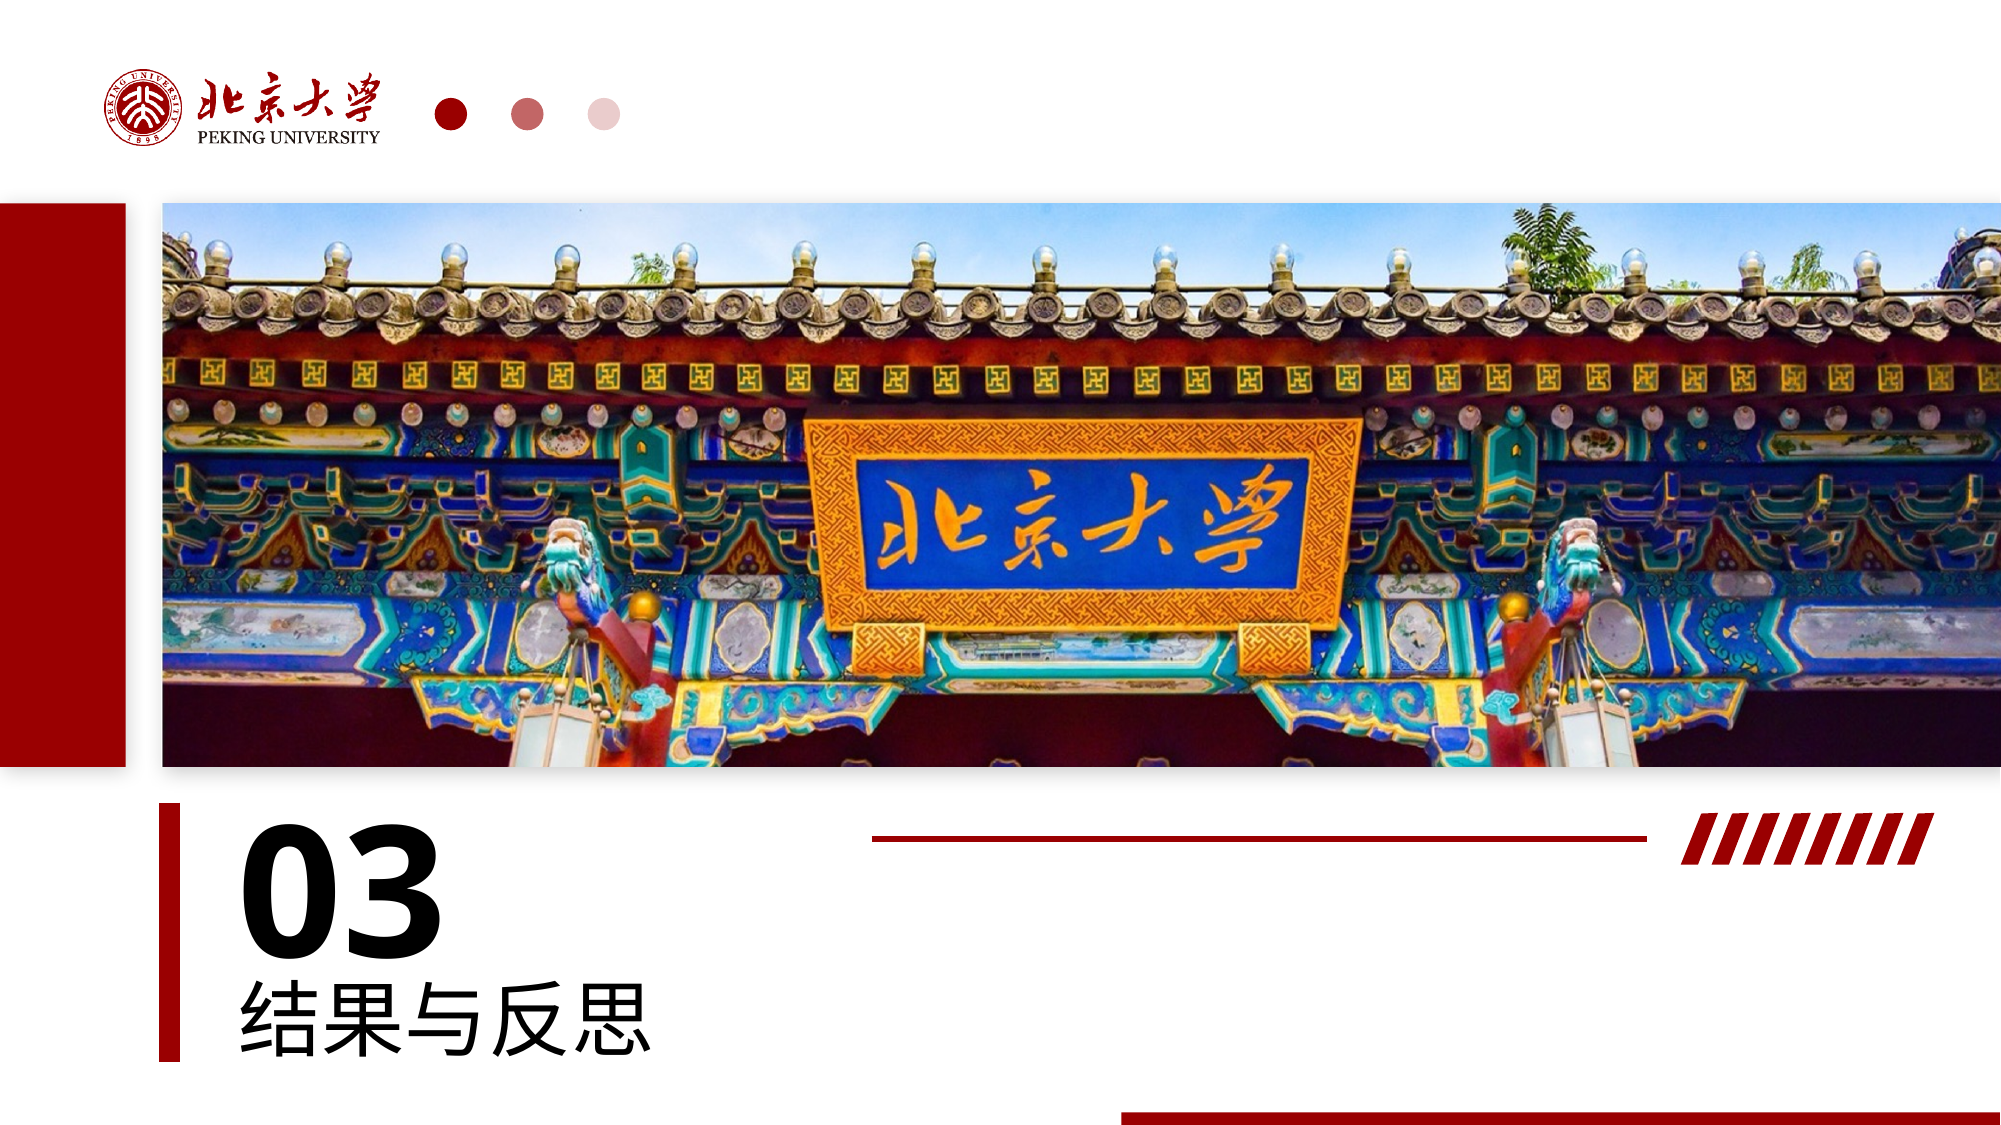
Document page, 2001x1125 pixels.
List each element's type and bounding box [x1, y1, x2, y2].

text_box [160, 202, 2000, 768]
picture [104, 68, 381, 147]
text_box [434, 97, 621, 131]
text_box [1120, 1111, 2000, 1125]
text_box [168, 766, 673, 1077]
text_box [1681, 813, 1934, 865]
text_box [0, 202, 127, 768]
